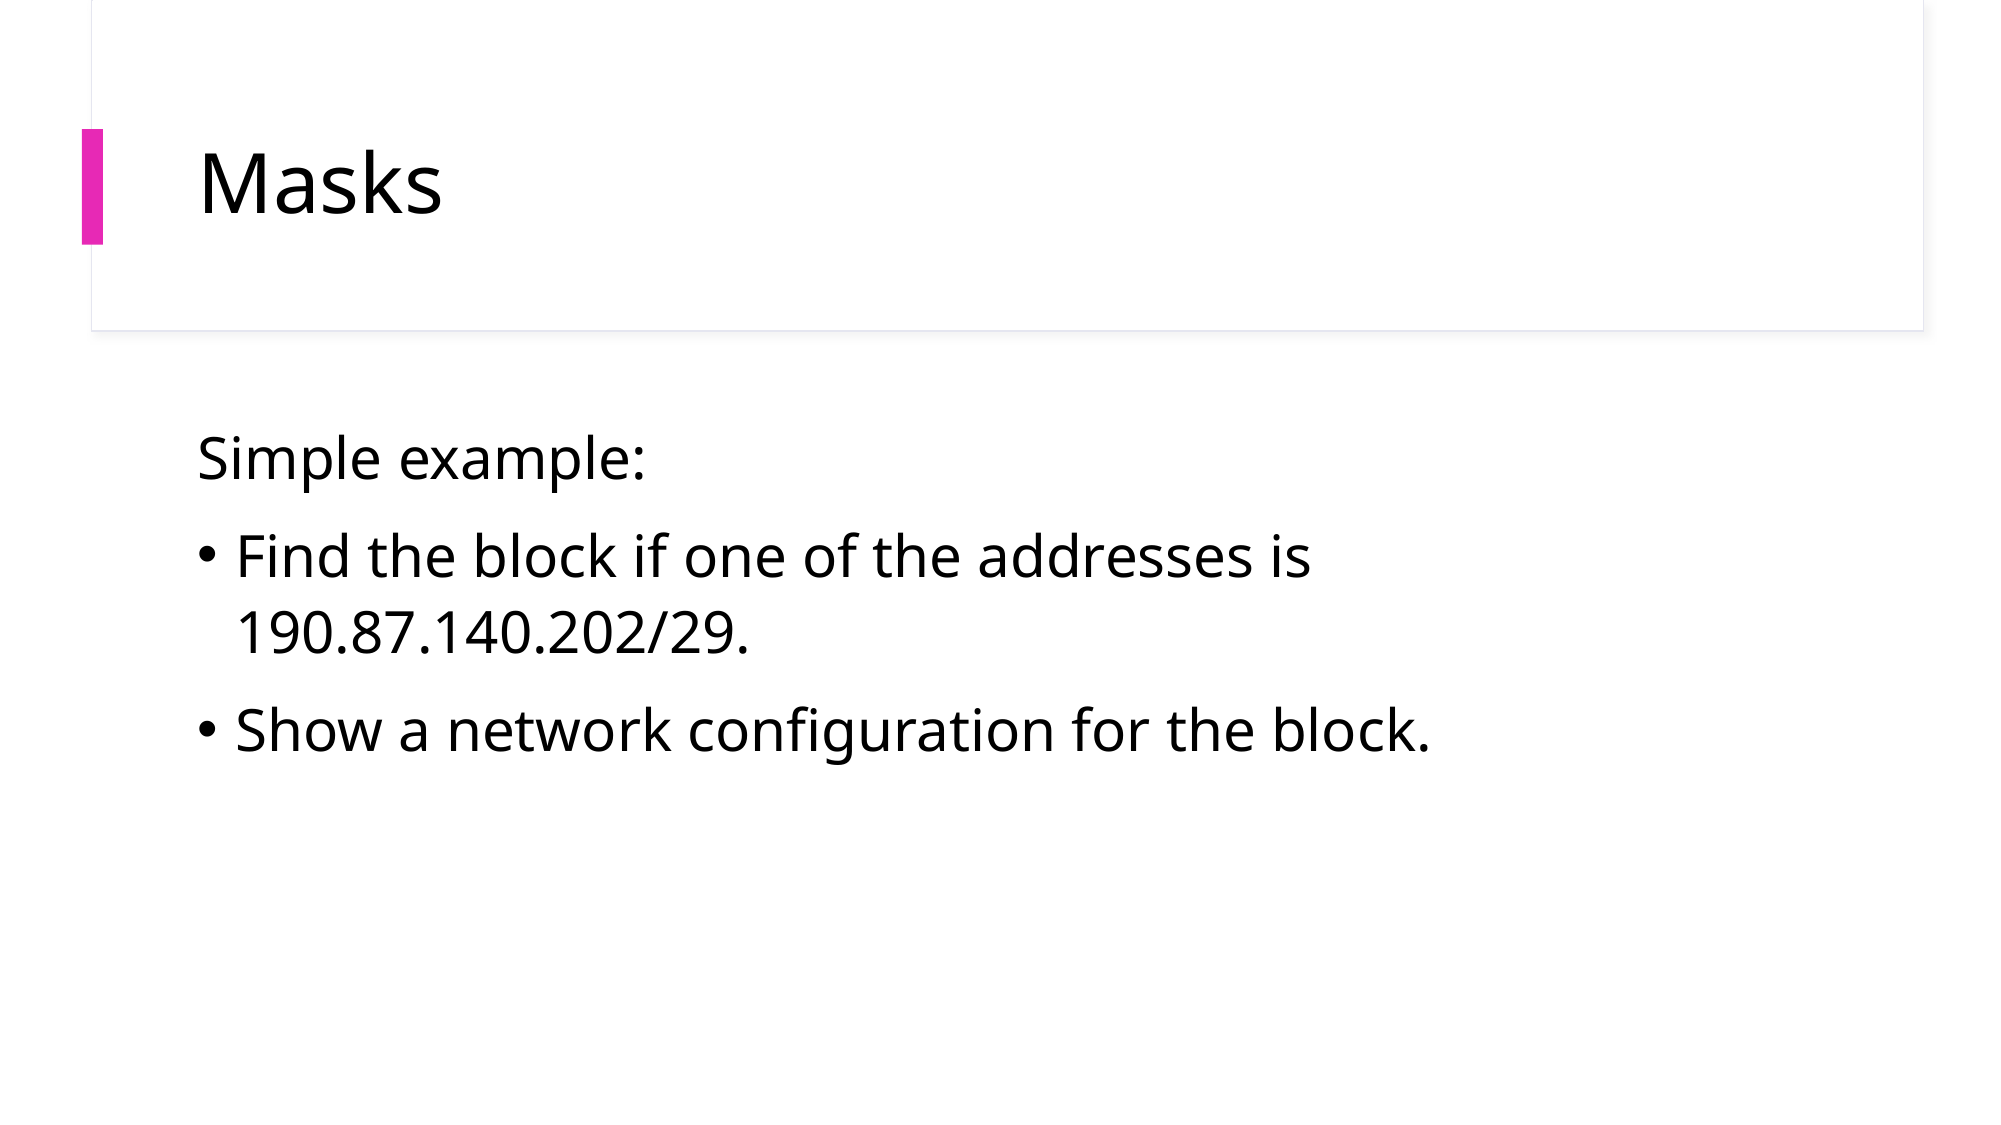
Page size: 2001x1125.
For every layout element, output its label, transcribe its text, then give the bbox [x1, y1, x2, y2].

list Simple example: Find the block if one of the addresses is 190.87.140.202/29. Show a network configuration for the block. [183, 406, 1851, 1013]
title Masks [183, 90, 1851, 284]
